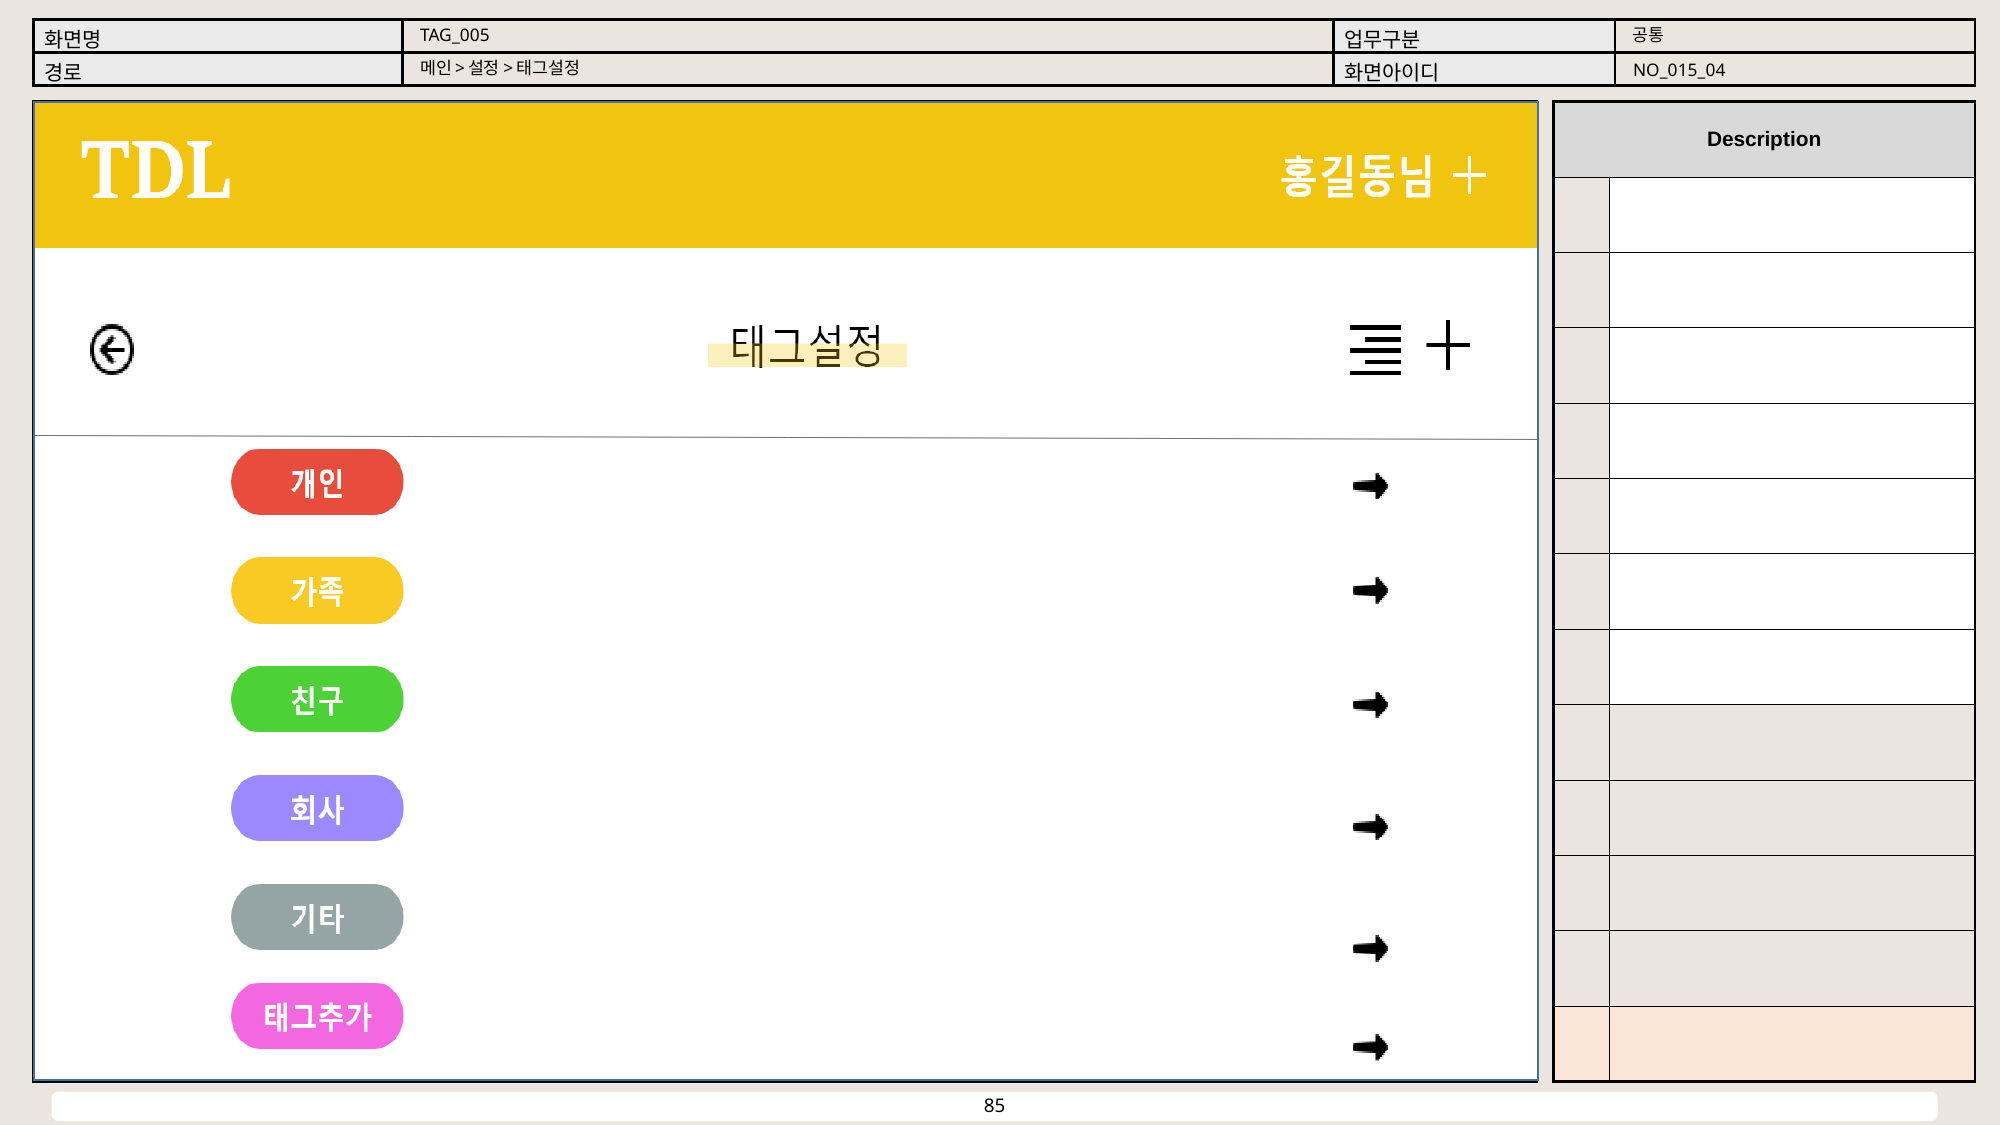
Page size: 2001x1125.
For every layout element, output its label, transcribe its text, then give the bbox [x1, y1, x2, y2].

list 메인>설정>태그설정 [404, 52, 1331, 86]
list NO_015_04 [1618, 53, 1976, 88]
list 공통 [1617, 19, 1975, 54]
text_box [33, 101, 1539, 1081]
list TAG_005 [404, 19, 1331, 52]
